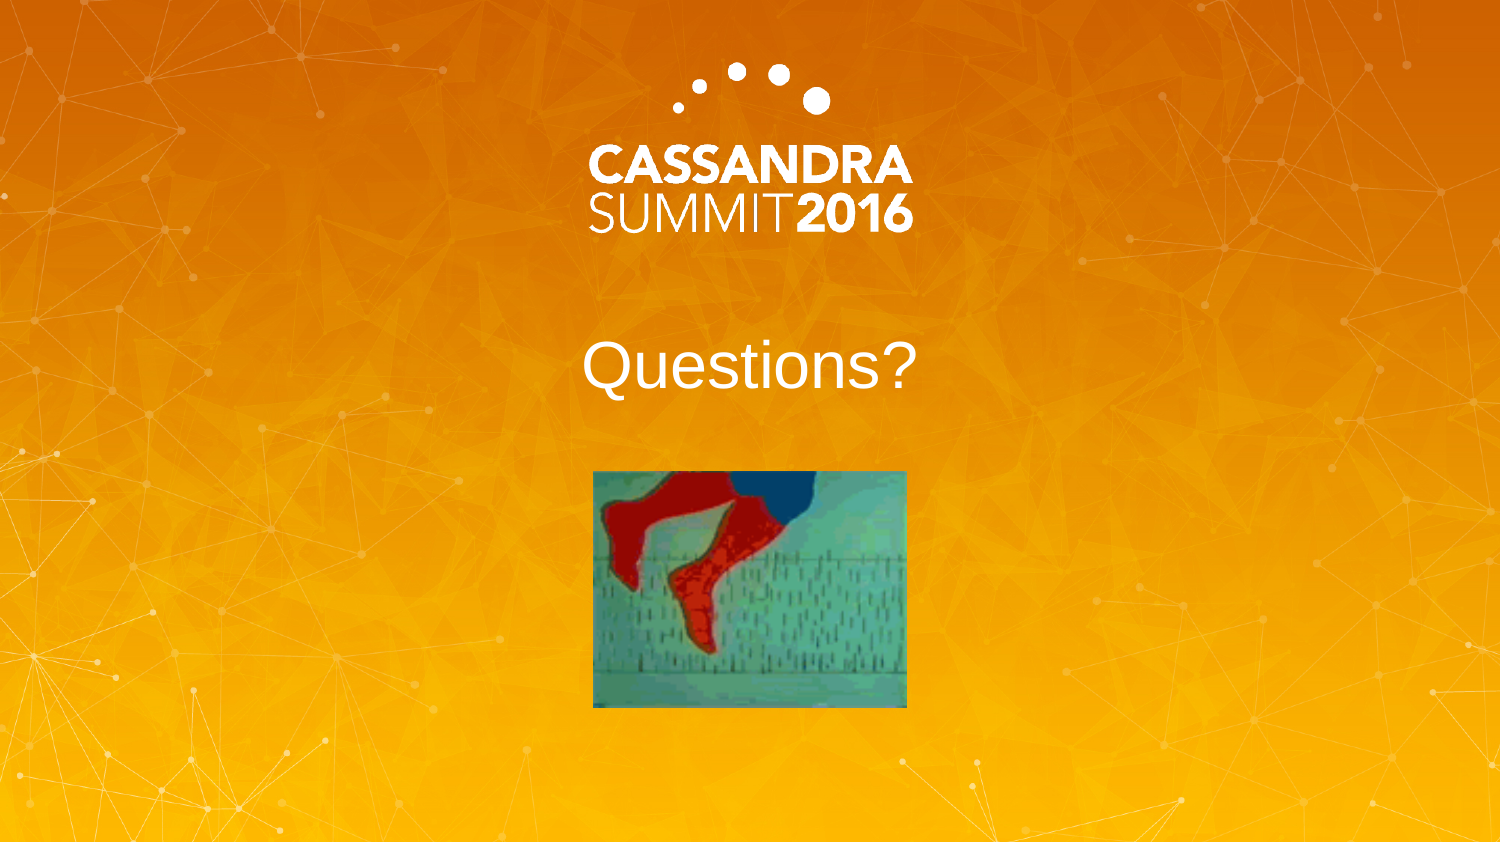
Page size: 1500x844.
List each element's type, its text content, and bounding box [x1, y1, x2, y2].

picture [0, 0, 1500, 842]
title Questions? [75, 292, 1425, 433]
